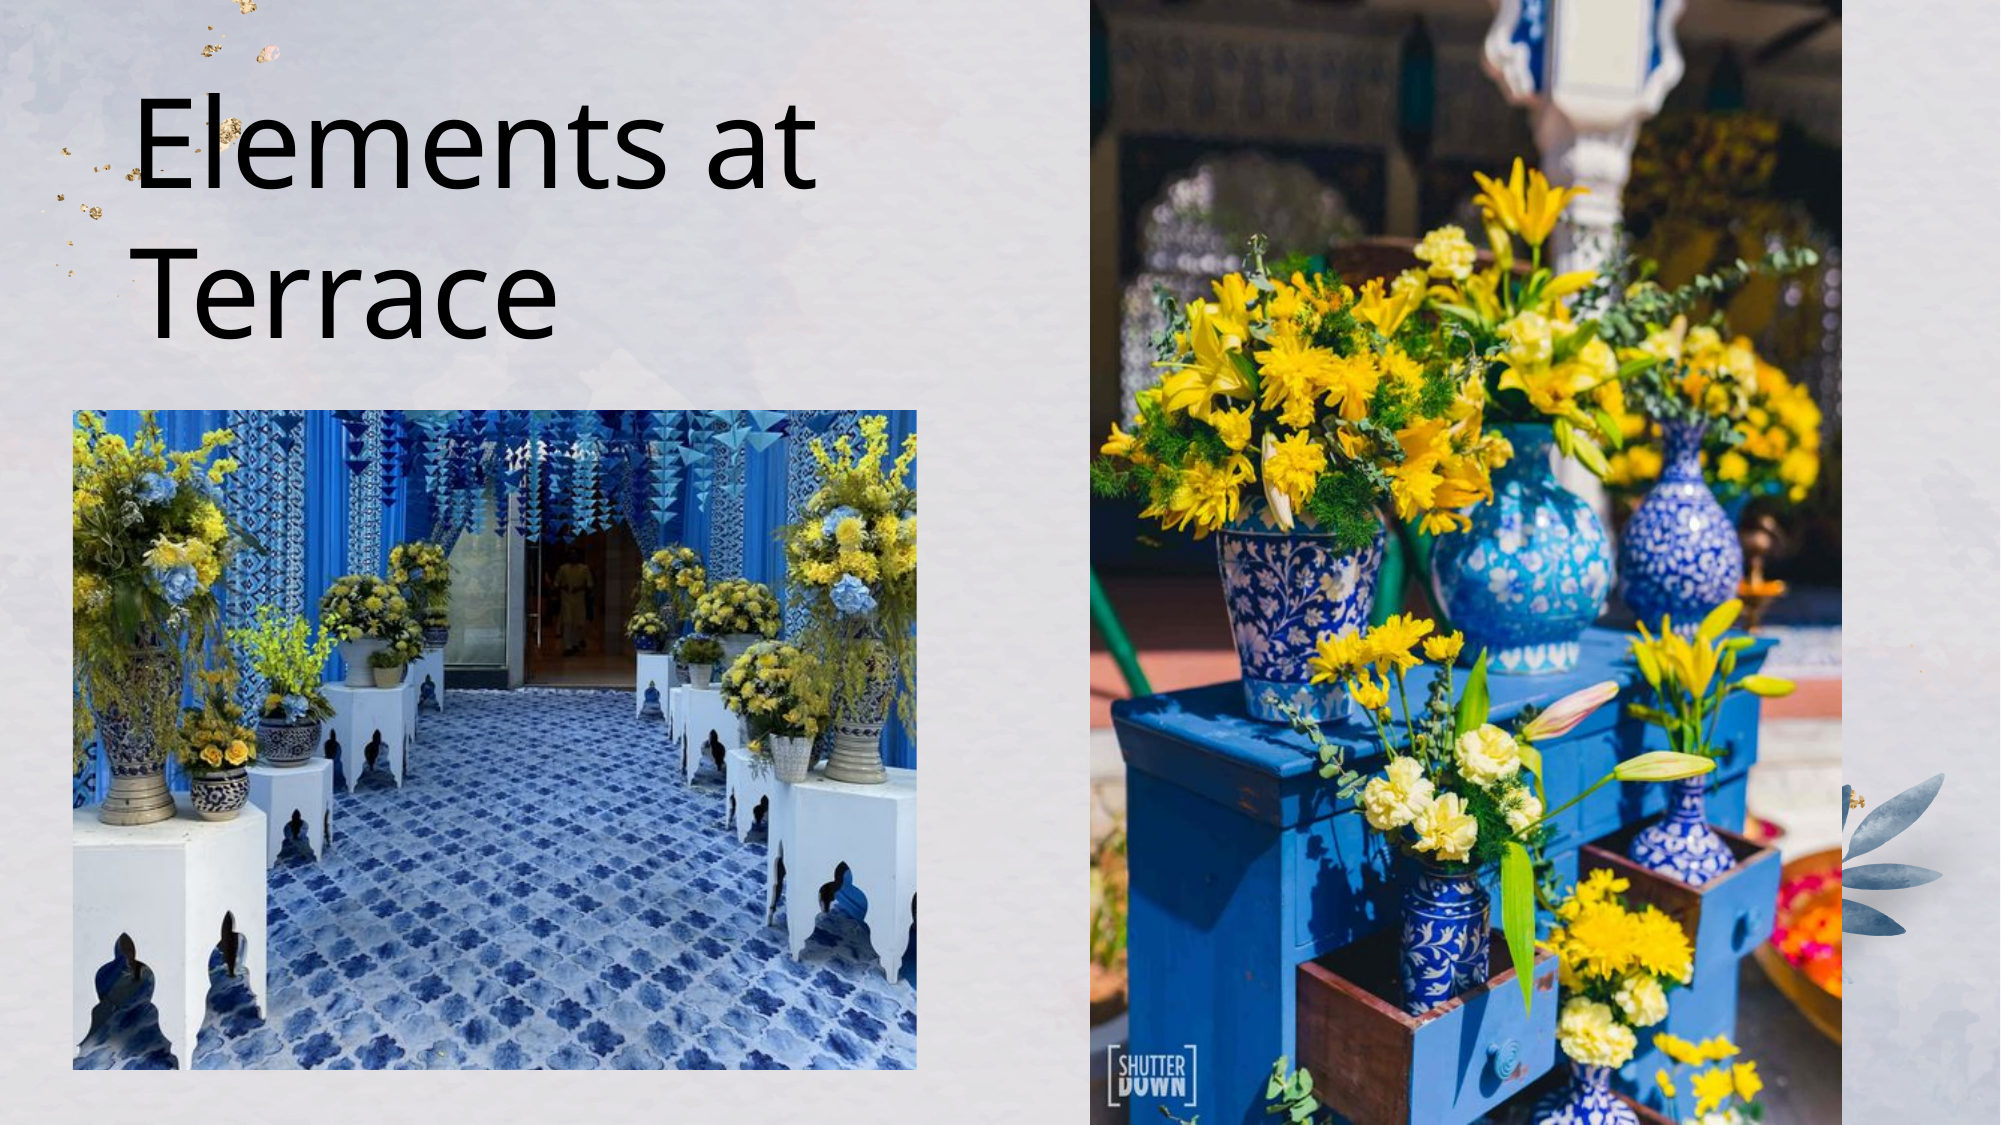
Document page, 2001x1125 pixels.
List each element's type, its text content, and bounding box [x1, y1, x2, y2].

text_box Elements at Terrace [114, 55, 1090, 371]
picture [0, 0, 2001, 1125]
